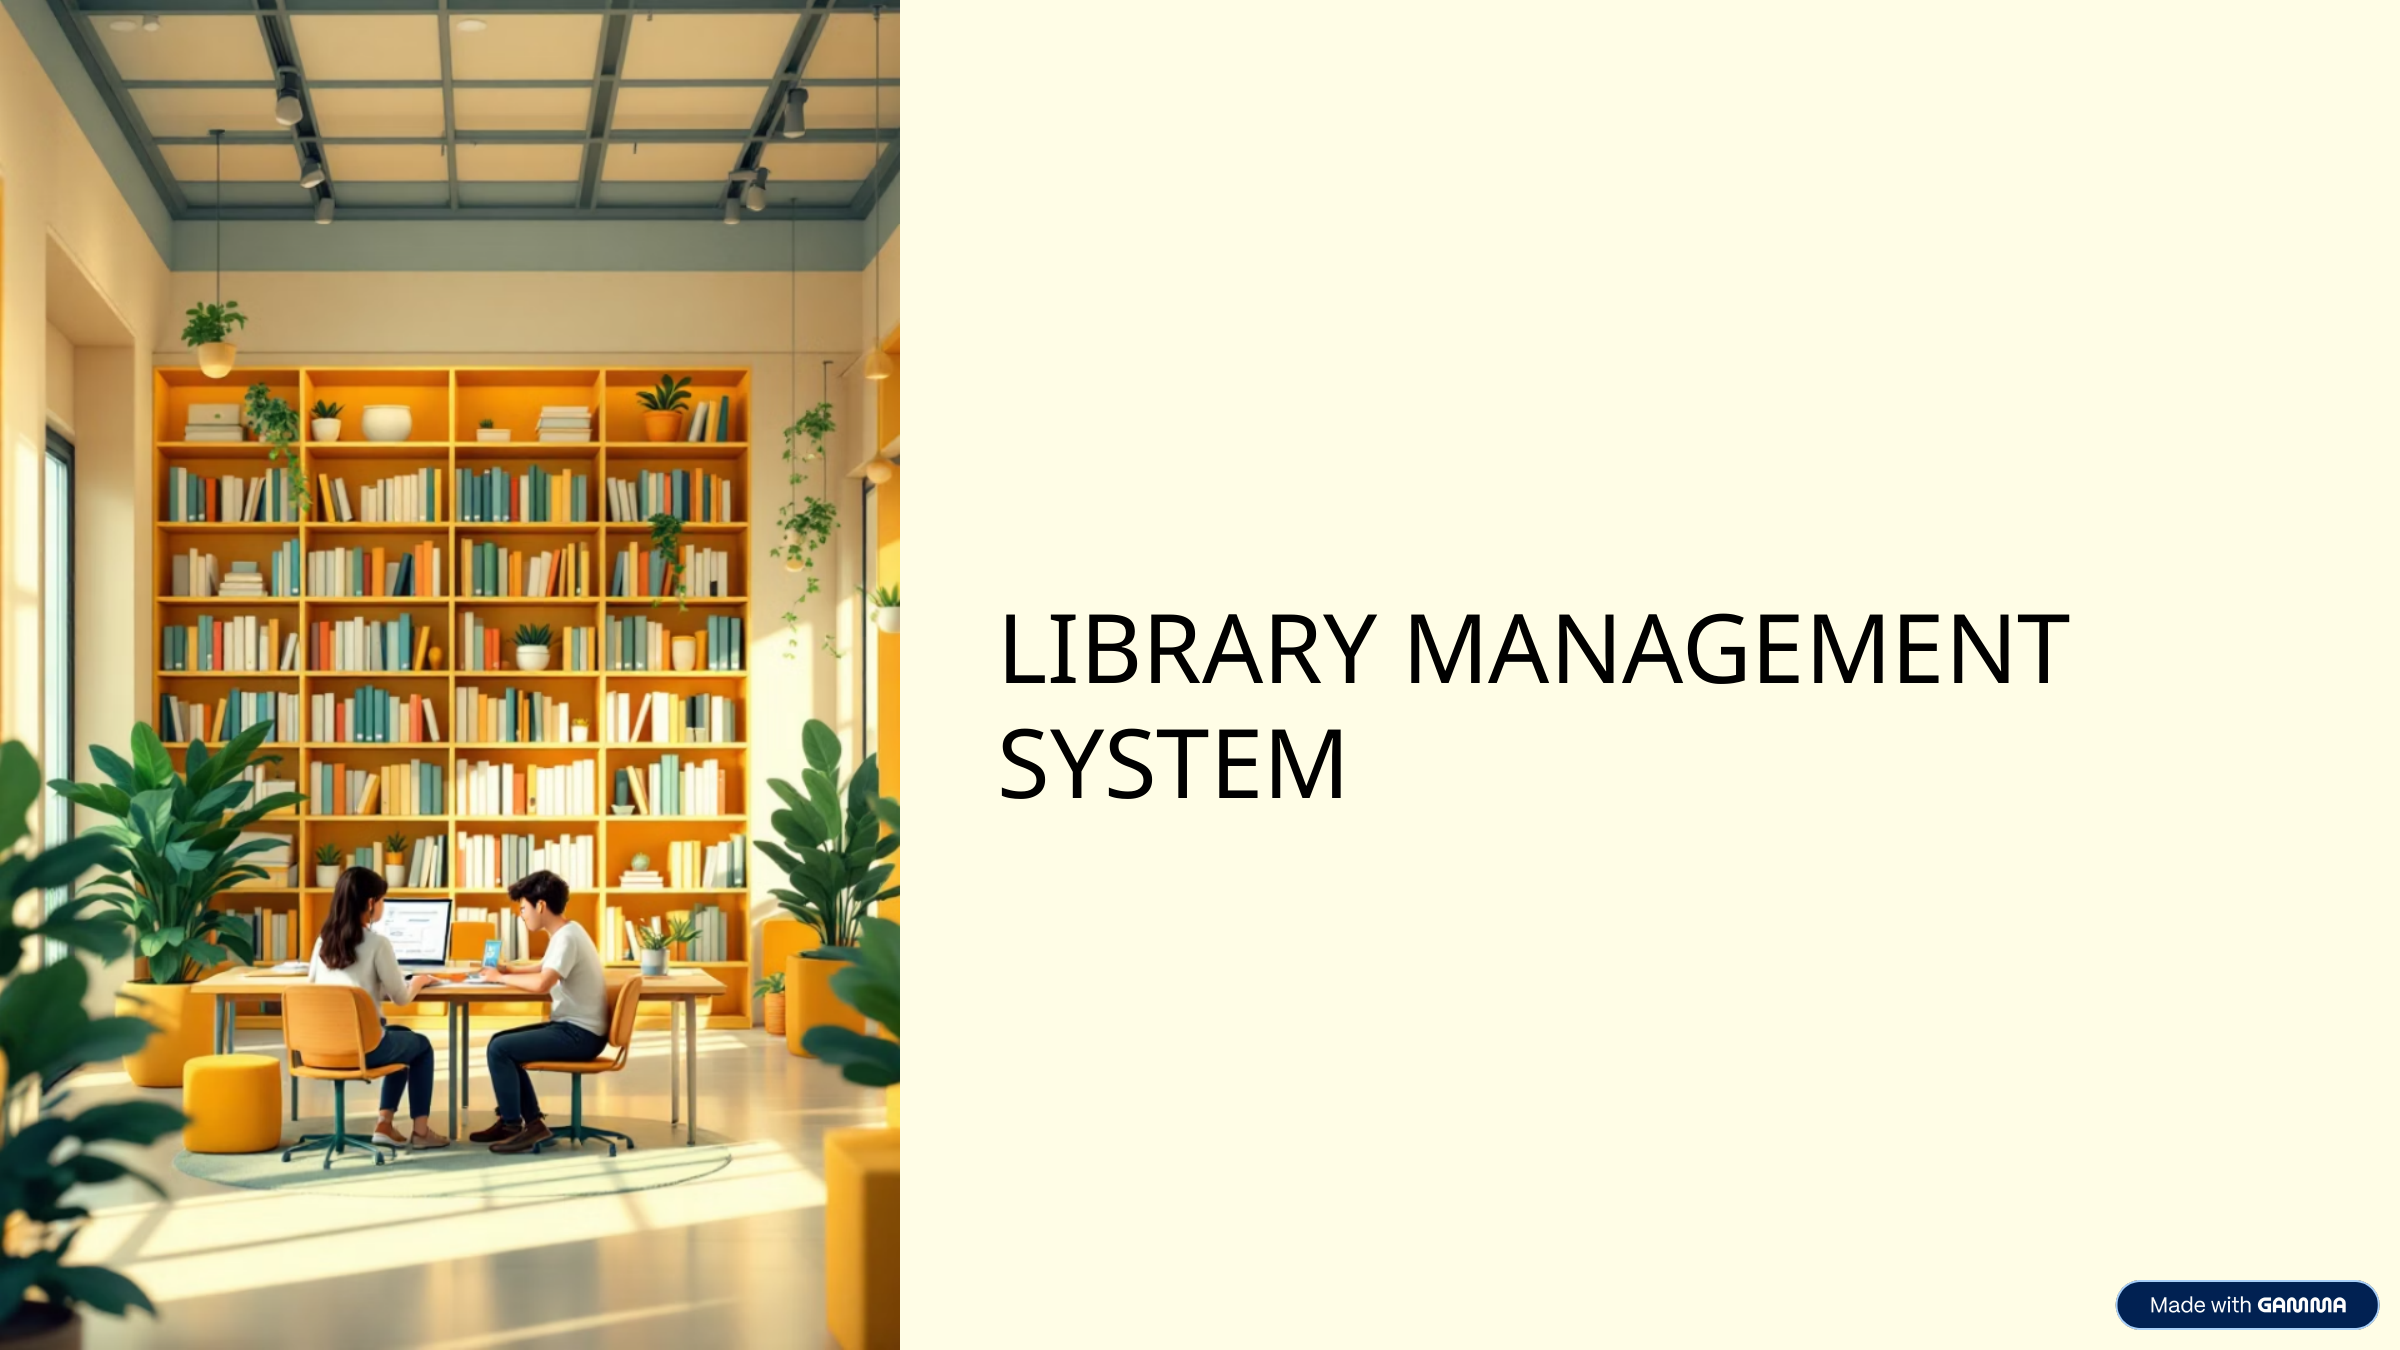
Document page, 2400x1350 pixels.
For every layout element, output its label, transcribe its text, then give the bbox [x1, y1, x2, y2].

text_box LIBRARY MANAGEMENT SYSTEM [982, 580, 2306, 825]
picture [2106, 1271, 2389, 1339]
picture [0, 0, 900, 1350]
